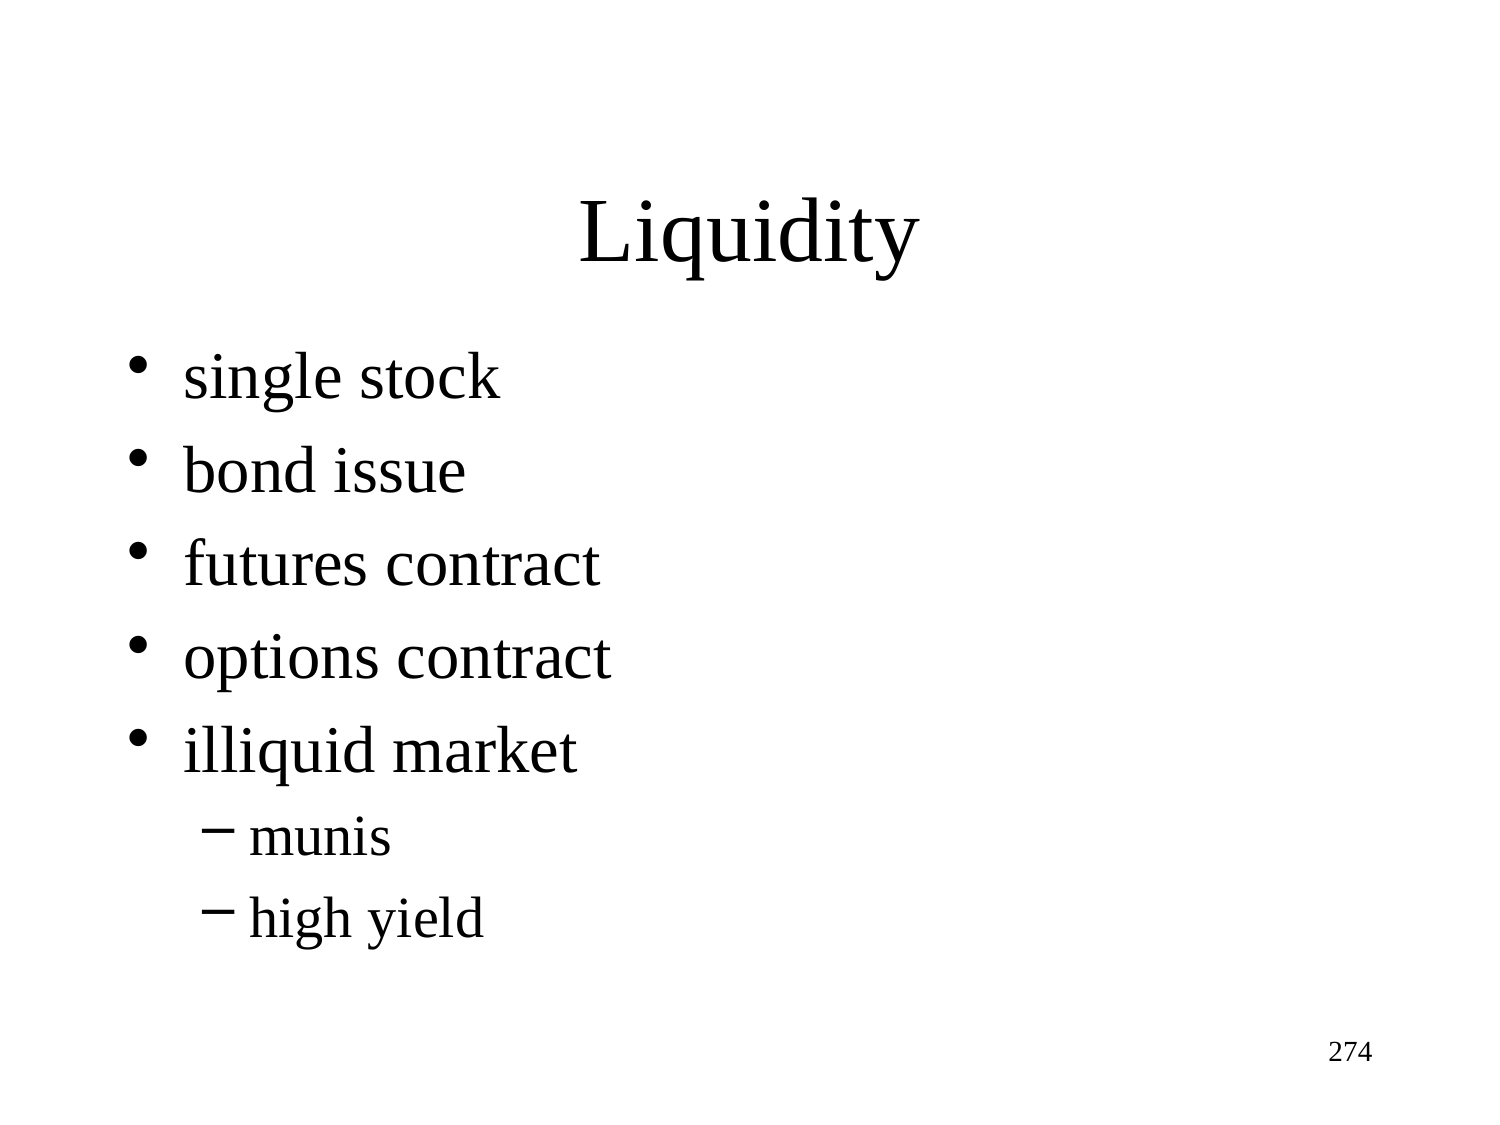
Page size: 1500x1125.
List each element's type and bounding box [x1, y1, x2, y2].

slide_number [1074, 1024, 1388, 1101]
title [112, 99, 1388, 288]
list [112, 324, 1388, 1001]
